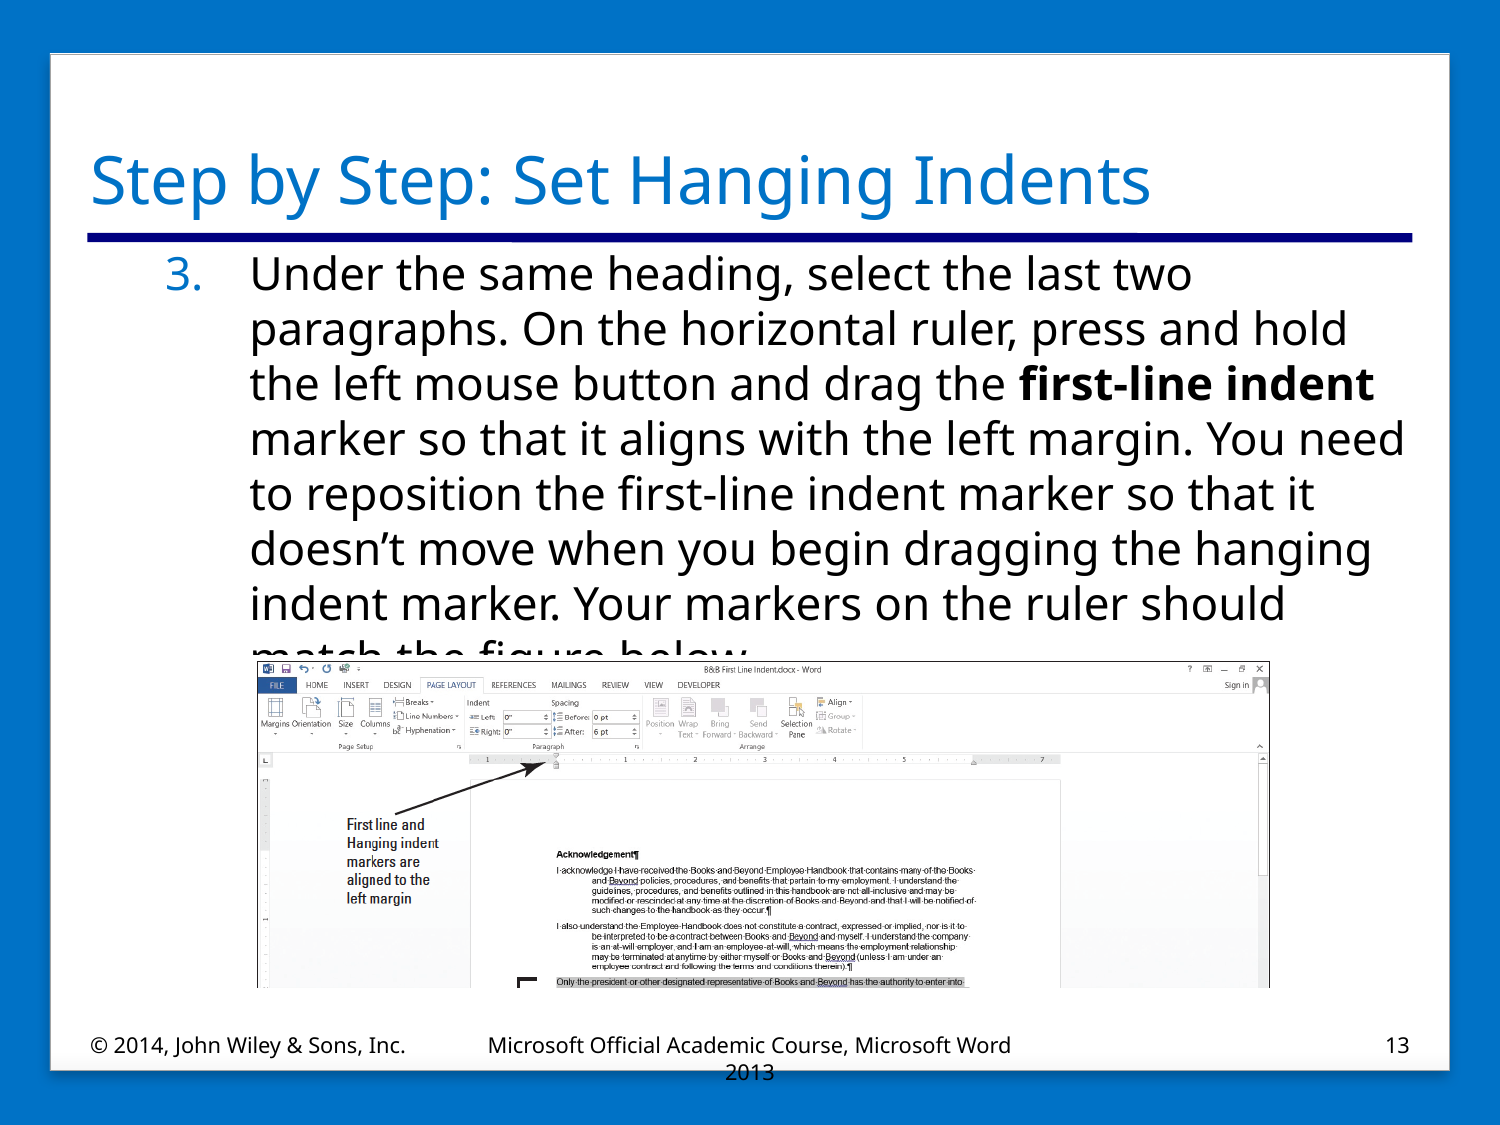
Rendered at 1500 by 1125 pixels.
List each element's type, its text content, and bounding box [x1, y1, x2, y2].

list Under the same heading, select the last two paragraphs. On the horizontal ruler, press and hold the left mouse button and drag the first-line indent marker so that it aligns with the left margin. You need to reposition the first-line indent marker so that it doesn’t move when you begin dragging the hanging indent marker. Your markers on the ruler should match the figure below. [75, 237, 1425, 1063]
title Step by Step: Set Hanging Indents [74, 74, 1426, 226]
slide_number 13 [1074, 1024, 1426, 1103]
footer Microsoft Official Academic Course, Microsoft Word 2013 [449, 1024, 1051, 1103]
slide_number © 2014, John Wiley & Sons, Inc. [74, 1024, 426, 1103]
picture [251, 655, 1278, 988]
